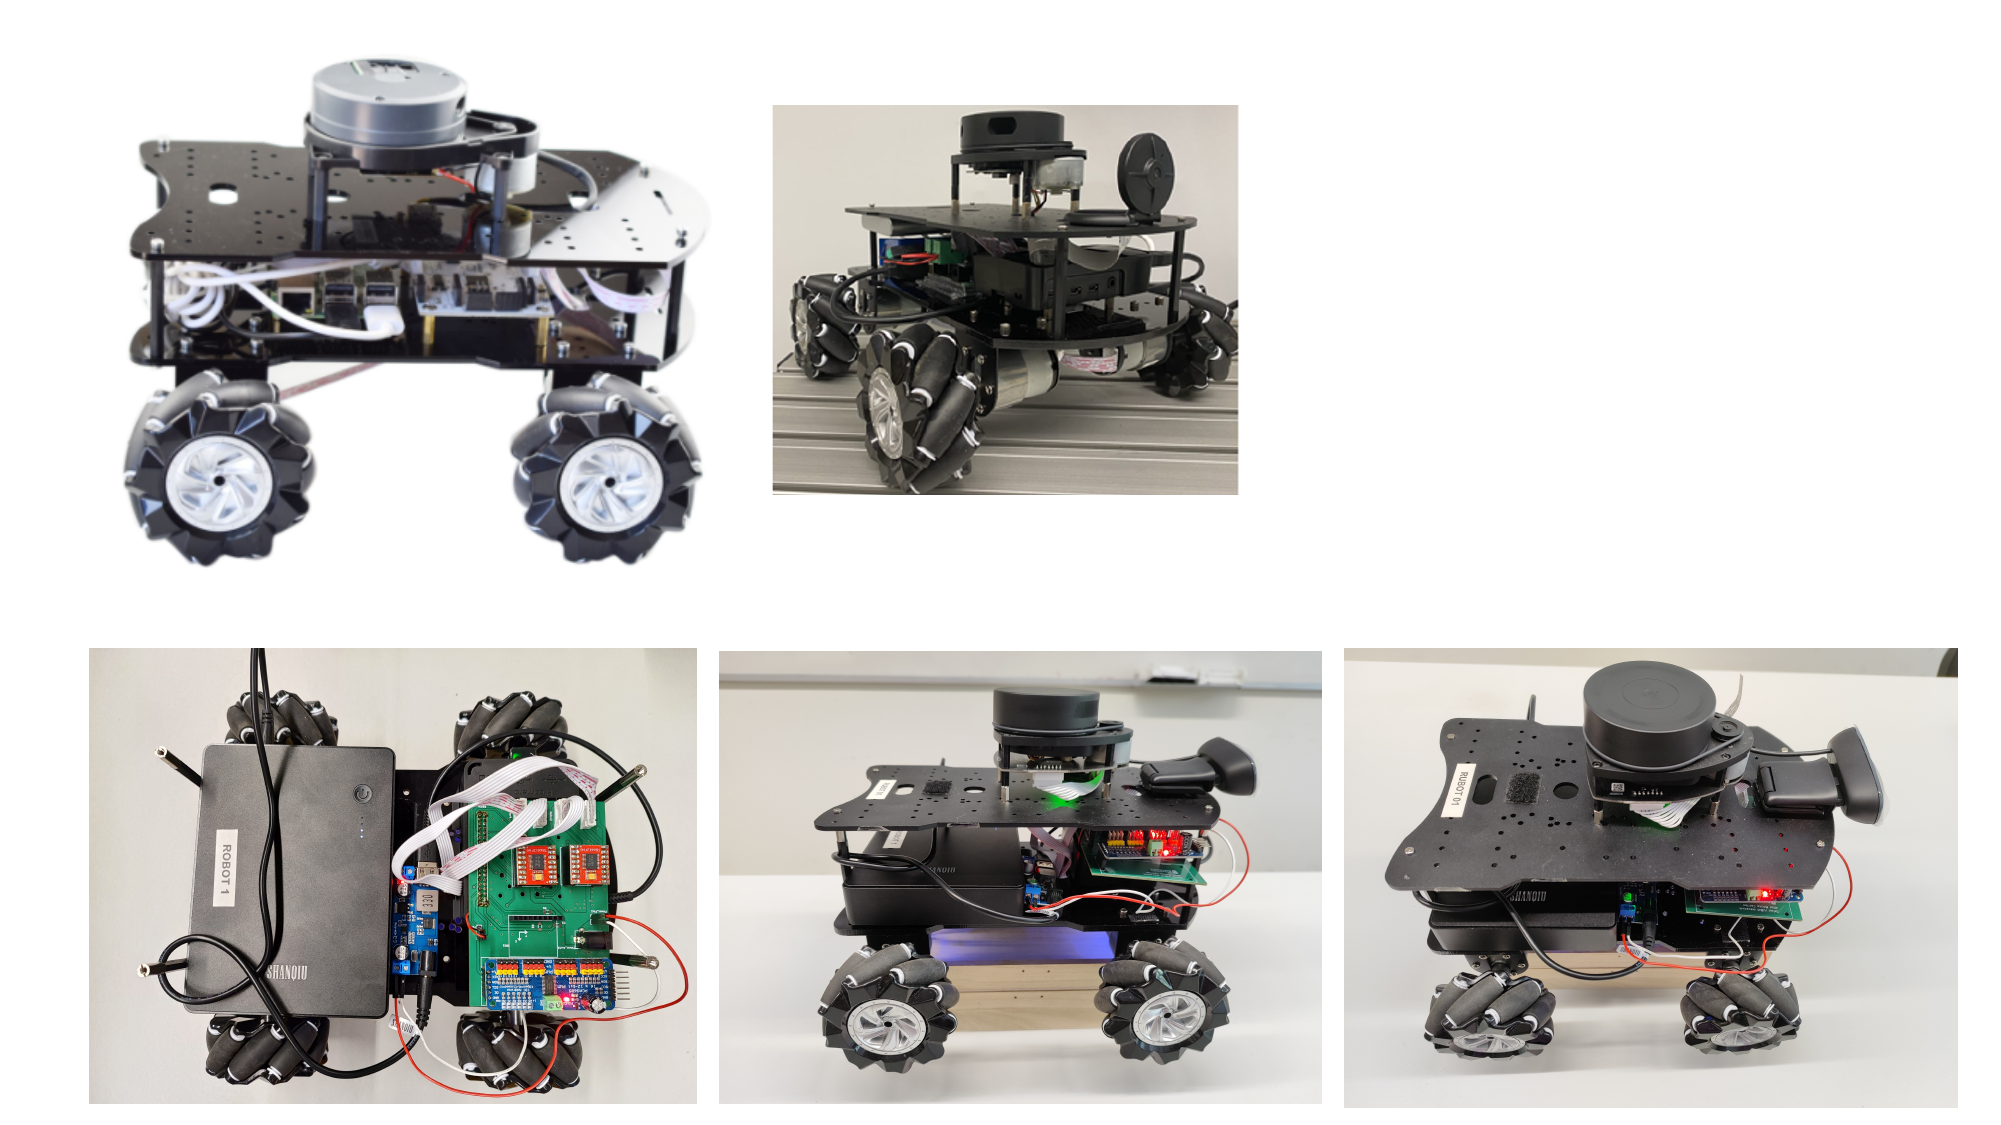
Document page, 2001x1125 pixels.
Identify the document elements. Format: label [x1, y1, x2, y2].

picture [80, 0, 742, 599]
picture [89, 648, 697, 1104]
picture [719, 651, 1322, 1104]
picture [1344, 648, 1958, 1108]
picture [770, 104, 1239, 495]
